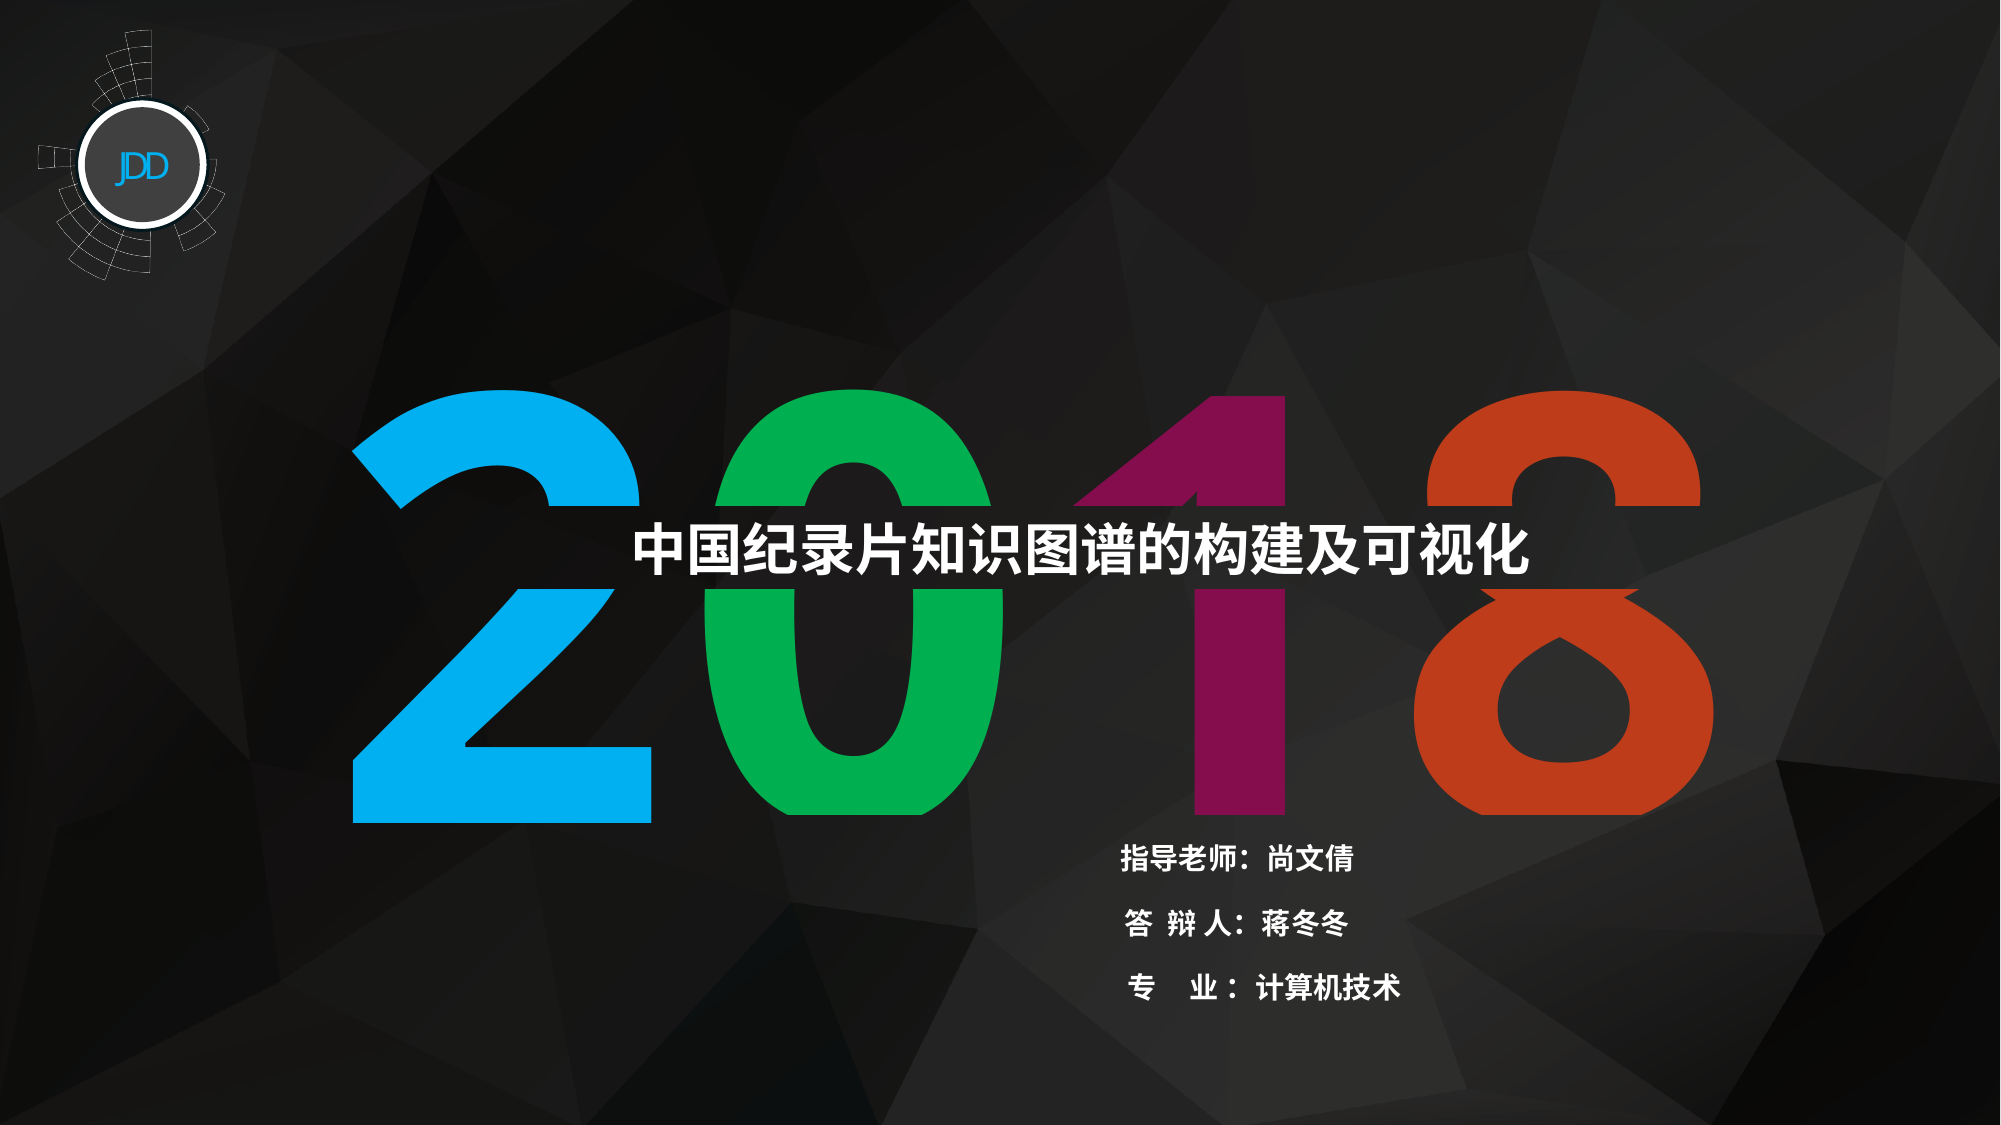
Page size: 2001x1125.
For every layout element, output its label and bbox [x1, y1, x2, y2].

picture [0, 0, 2001, 1125]
text_box [27, 26, 241, 294]
text_box [265, 75, 1809, 1015]
